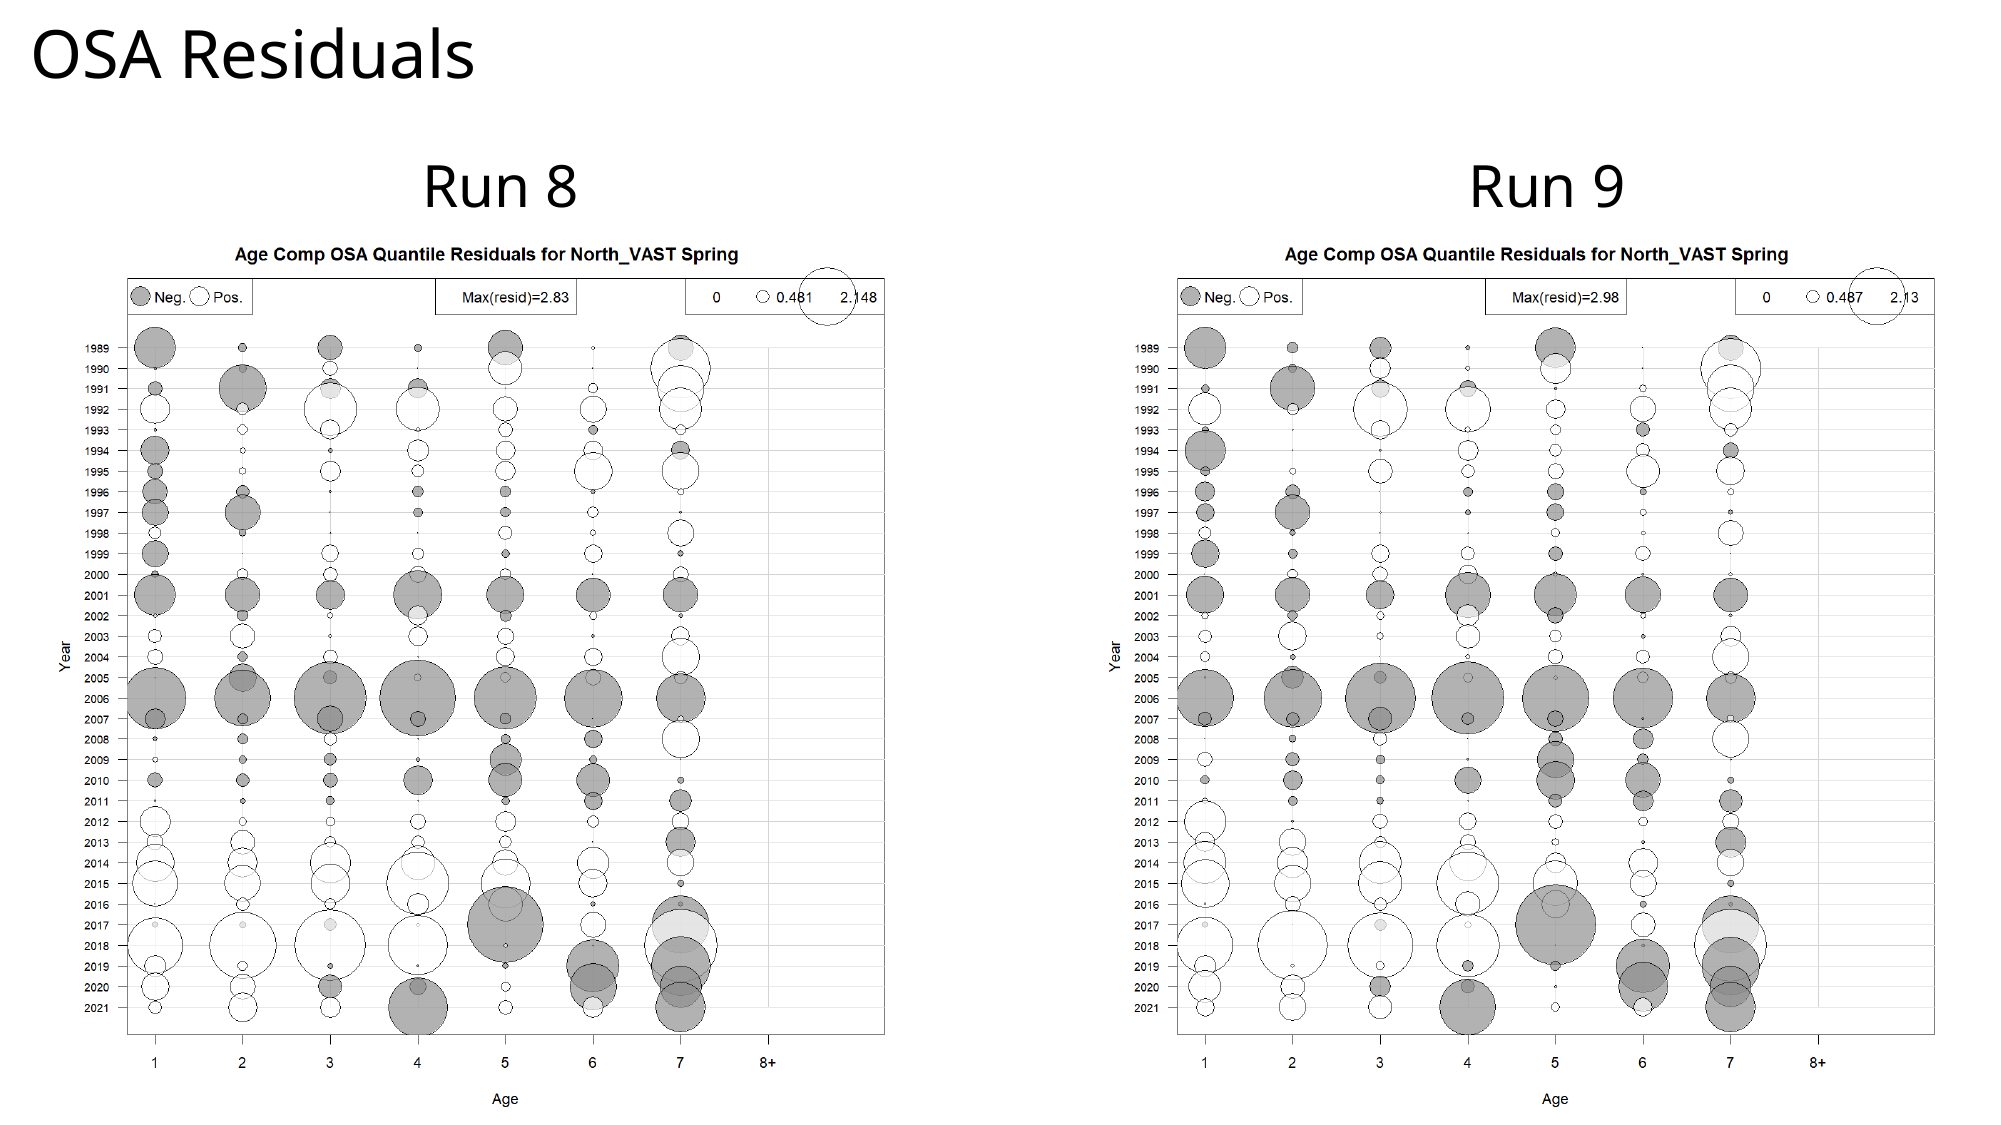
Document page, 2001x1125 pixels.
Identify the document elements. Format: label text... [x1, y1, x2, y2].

text_box OSA Residuals [15, 13, 1379, 165]
picture [37, 224, 938, 1125]
picture [1087, 224, 1988, 1125]
text_box Run 8 [173, 165, 828, 224]
text_box Run 9 [1220, 149, 1875, 224]
